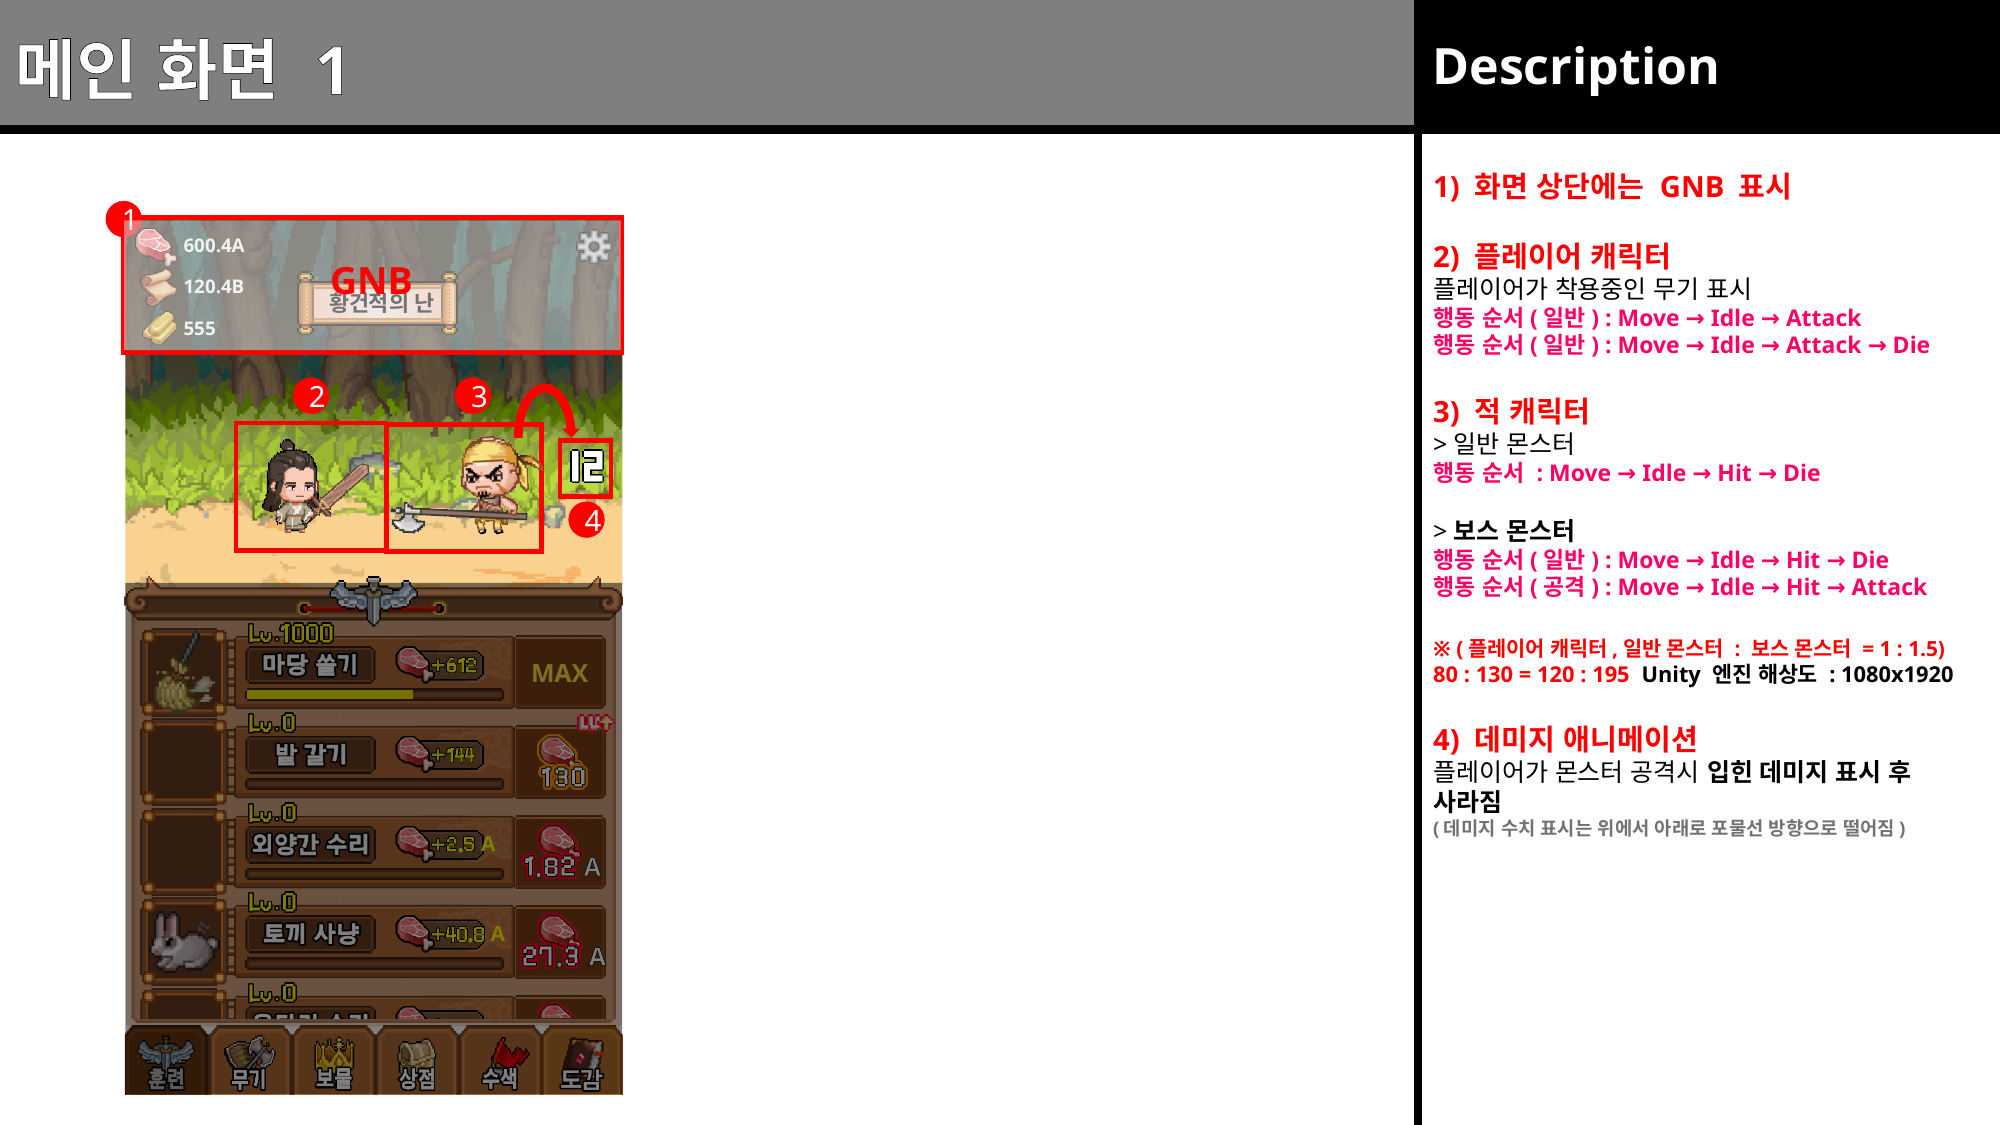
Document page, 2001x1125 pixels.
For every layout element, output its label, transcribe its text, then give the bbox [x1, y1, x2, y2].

text_box Description [1418, 0, 2000, 125]
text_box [569, 449, 604, 483]
text_box 1 [104, 199, 143, 239]
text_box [537, 734, 588, 790]
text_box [519, 823, 599, 893]
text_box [124, 1025, 623, 1095]
text_box 1) 화면 상단에는 GNB 표시 2) 플레이어 캐릭터 플레이어가 착용중인 무기 표시 행동 순서(일반) : Move → Idle → Attack 행동 순서(일반) : Move → Idle → Attack → Die 3) 적 캐릭터 >일반 몬스터 행동 순서 : Move → Idle → Hit → Die >보스 몬스터 행동 순서(일반) : Move → Idle → Hit → Die 행동 순서(공격) : Move → Idle → Hit → Attack ※ (플레이어 캐릭터,일반 몬스터 : 보스 몬스터 = 1 : 1.5) 80 : 130 = 120 : 195 Unity 엔진 해상도 : 1080x1920 4) 데미지 애니메이션 플레이어가 몬스터 공격시 입힌 데미지 표시 후 사라짐 (데미지 수치 표시는 위에서 아래로 포물선 방향으로 떨어짐) [1418, 161, 2000, 847]
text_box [135, 226, 266, 348]
text_box [0, 0, 1414, 125]
text_box 메인 화면 1 [0, 20, 820, 115]
picture [123, 216, 623, 1033]
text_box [140, 622, 606, 717]
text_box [295, 271, 460, 335]
